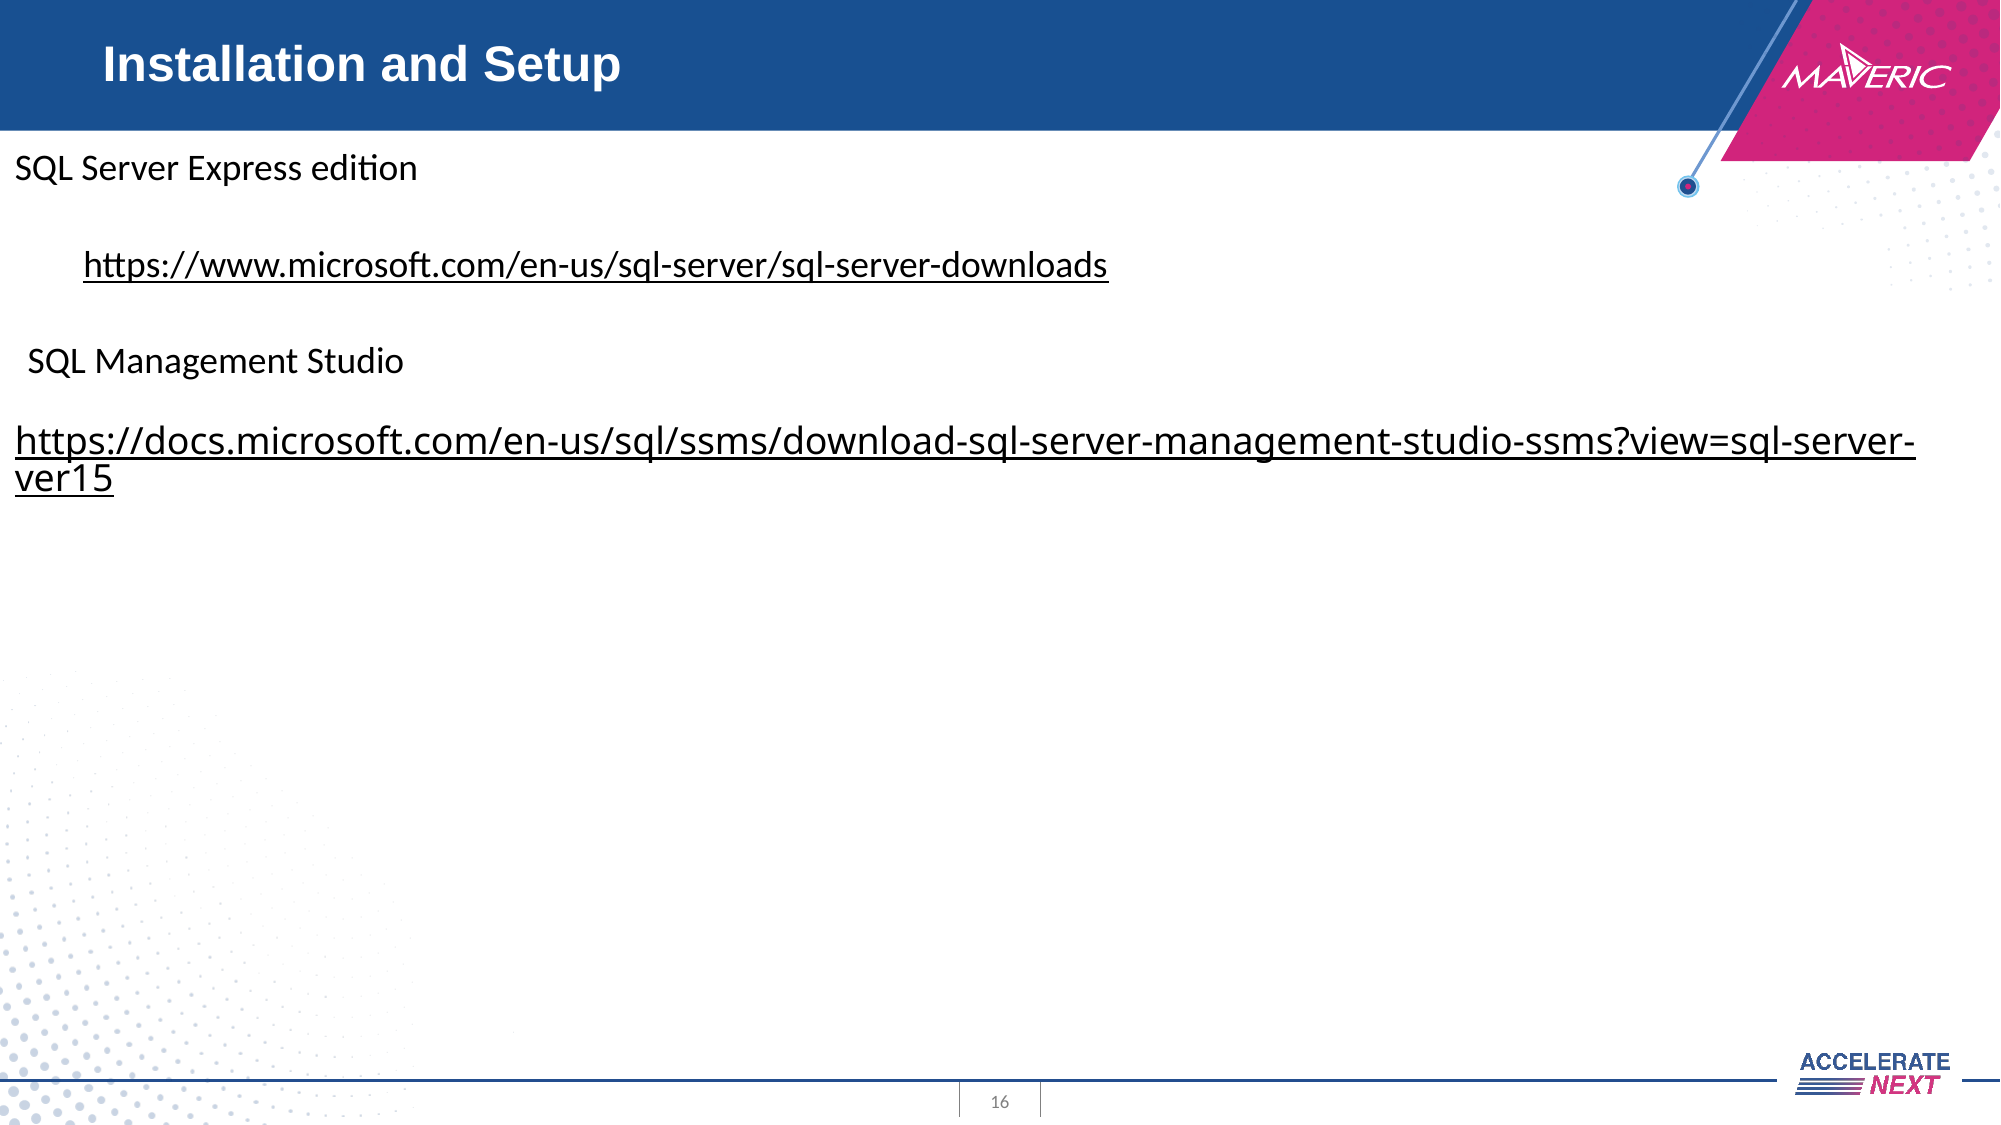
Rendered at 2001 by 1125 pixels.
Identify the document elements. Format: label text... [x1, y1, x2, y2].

title Installation and Setup [87, 30, 1678, 102]
text_box SQL Management Studio [12, 328, 643, 389]
text_box https://docs.microsoft.com/en-us/sql/ssms/download-sql-server-management-studio-ssms?view=sql-server-ver15 [0, 409, 1932, 520]
text_box https://www.microsoft.com/en-us/sql-server/sql-server-downloads [68, 233, 1500, 293]
picture [0, 671, 514, 1125]
picture [1791, 1051, 1953, 1097]
slide_number 16 [959, 1083, 1041, 1119]
text_box SQL Server Express edition [0, 135, 1000, 196]
